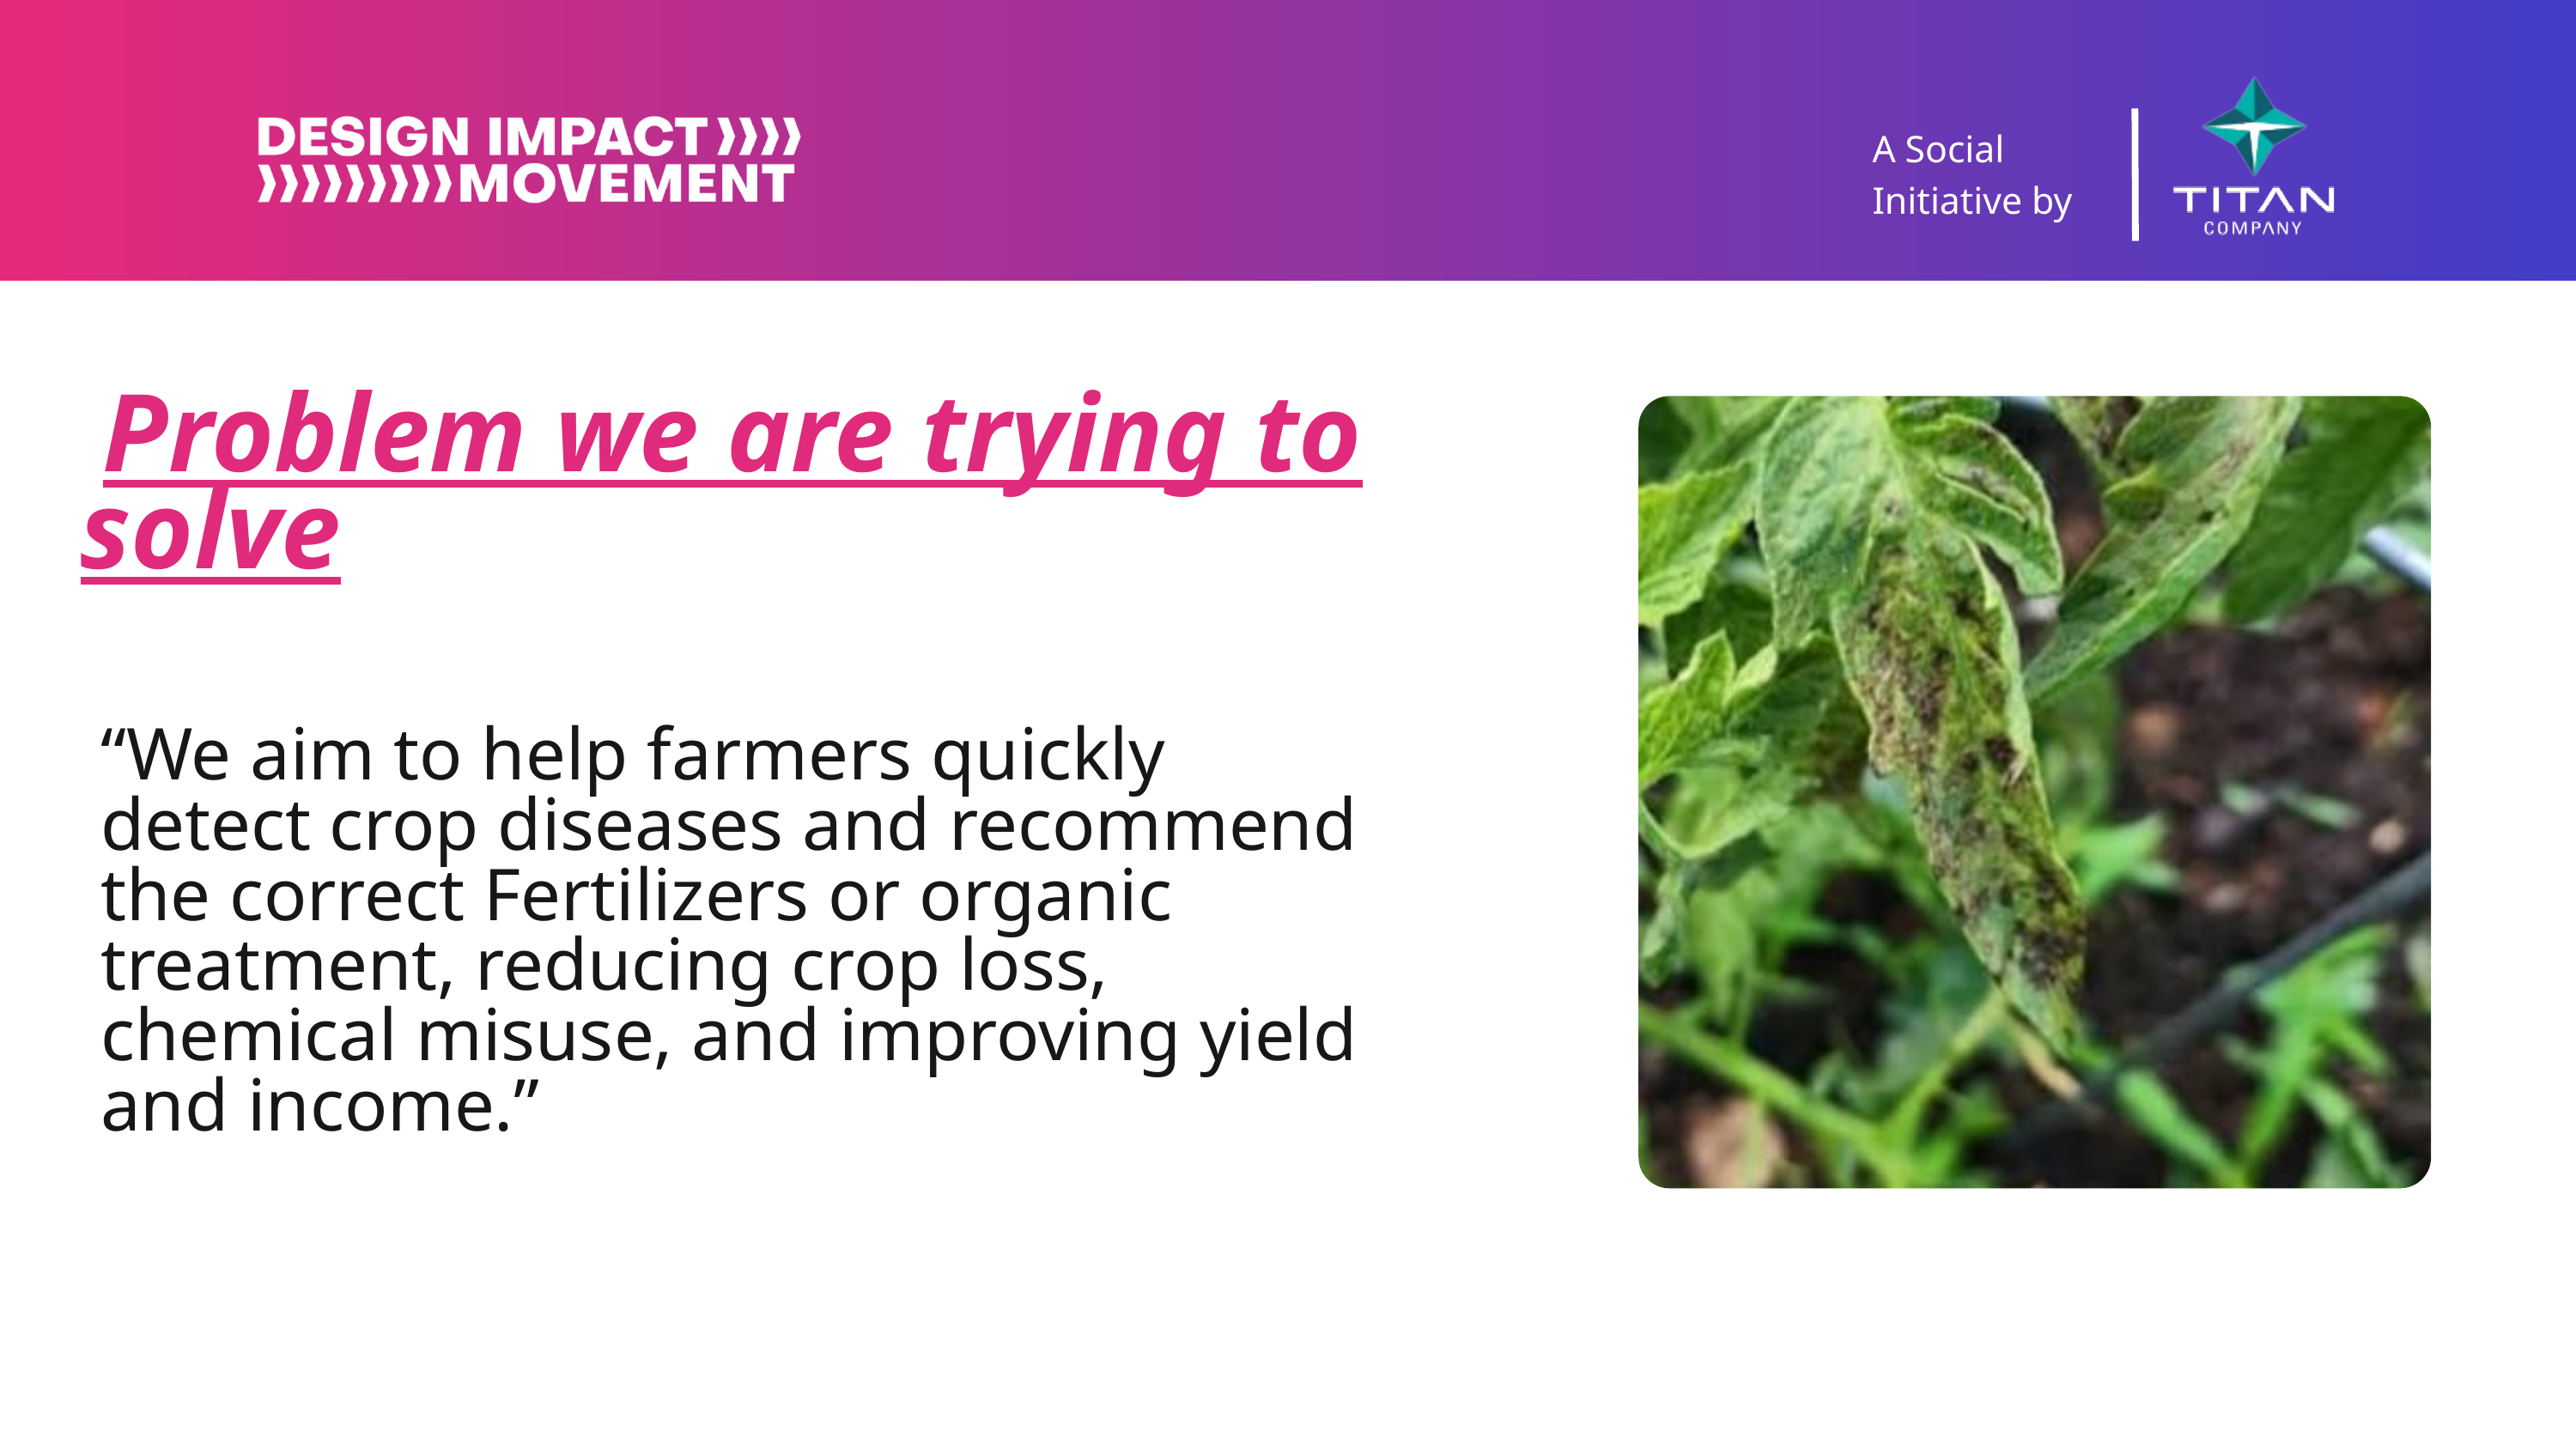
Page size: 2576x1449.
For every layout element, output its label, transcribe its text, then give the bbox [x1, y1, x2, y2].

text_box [1637, 396, 2432, 1189]
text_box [2172, 59, 2335, 235]
text_box Problem we are trying to solve [80, 396, 1520, 591]
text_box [0, 0, 2576, 281]
text_box “We aim to help farmers quickly detect crop diseases and recommend the correct Fertilizers or organic treatment, reducing crop loss, chemical misuse, and improving yield and income.” [100, 724, 1364, 1145]
